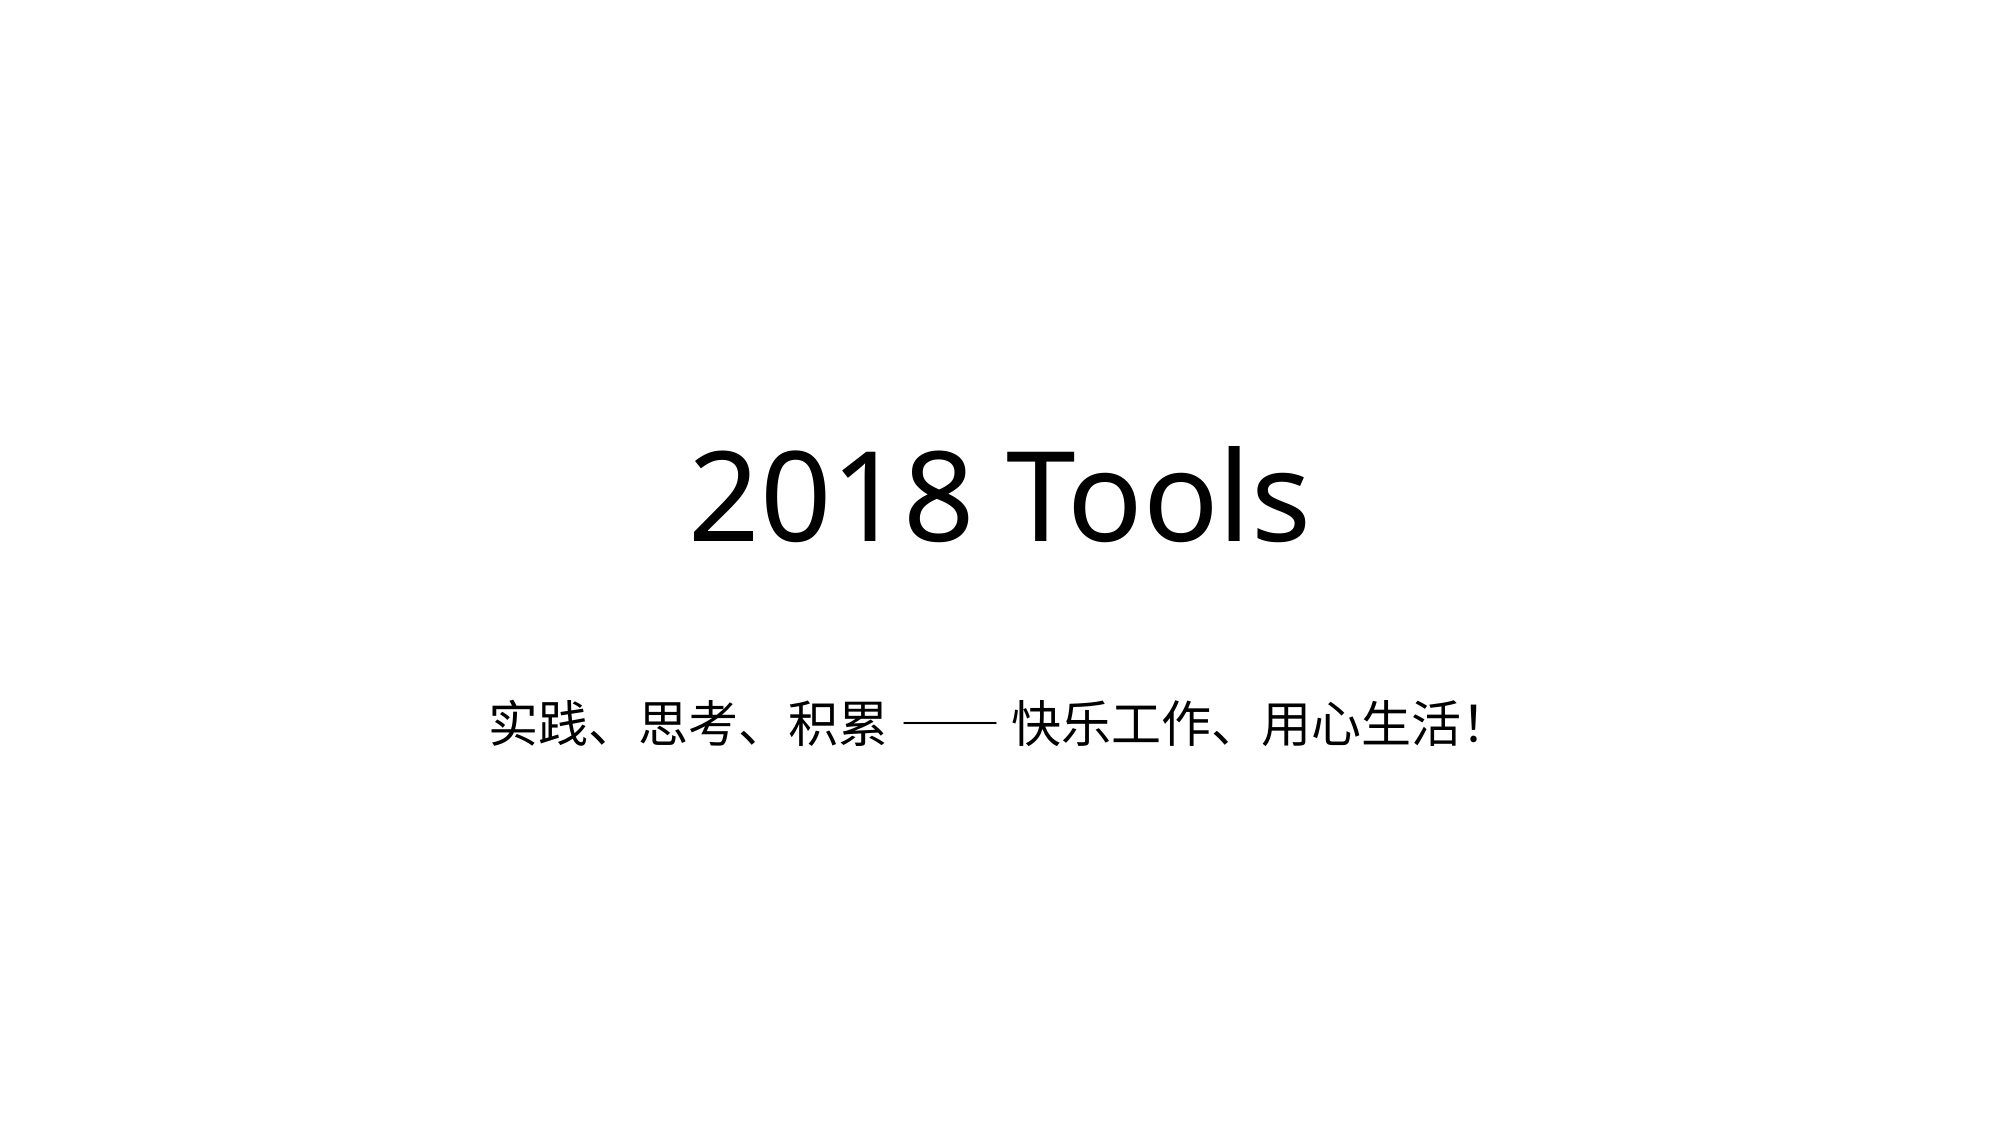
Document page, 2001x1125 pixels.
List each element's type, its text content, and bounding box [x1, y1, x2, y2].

title 2018 Tools [249, 184, 1750, 576]
subtitle 实践、思考、积累 —— 快乐工作、用心生活！ [249, 590, 1750, 863]
